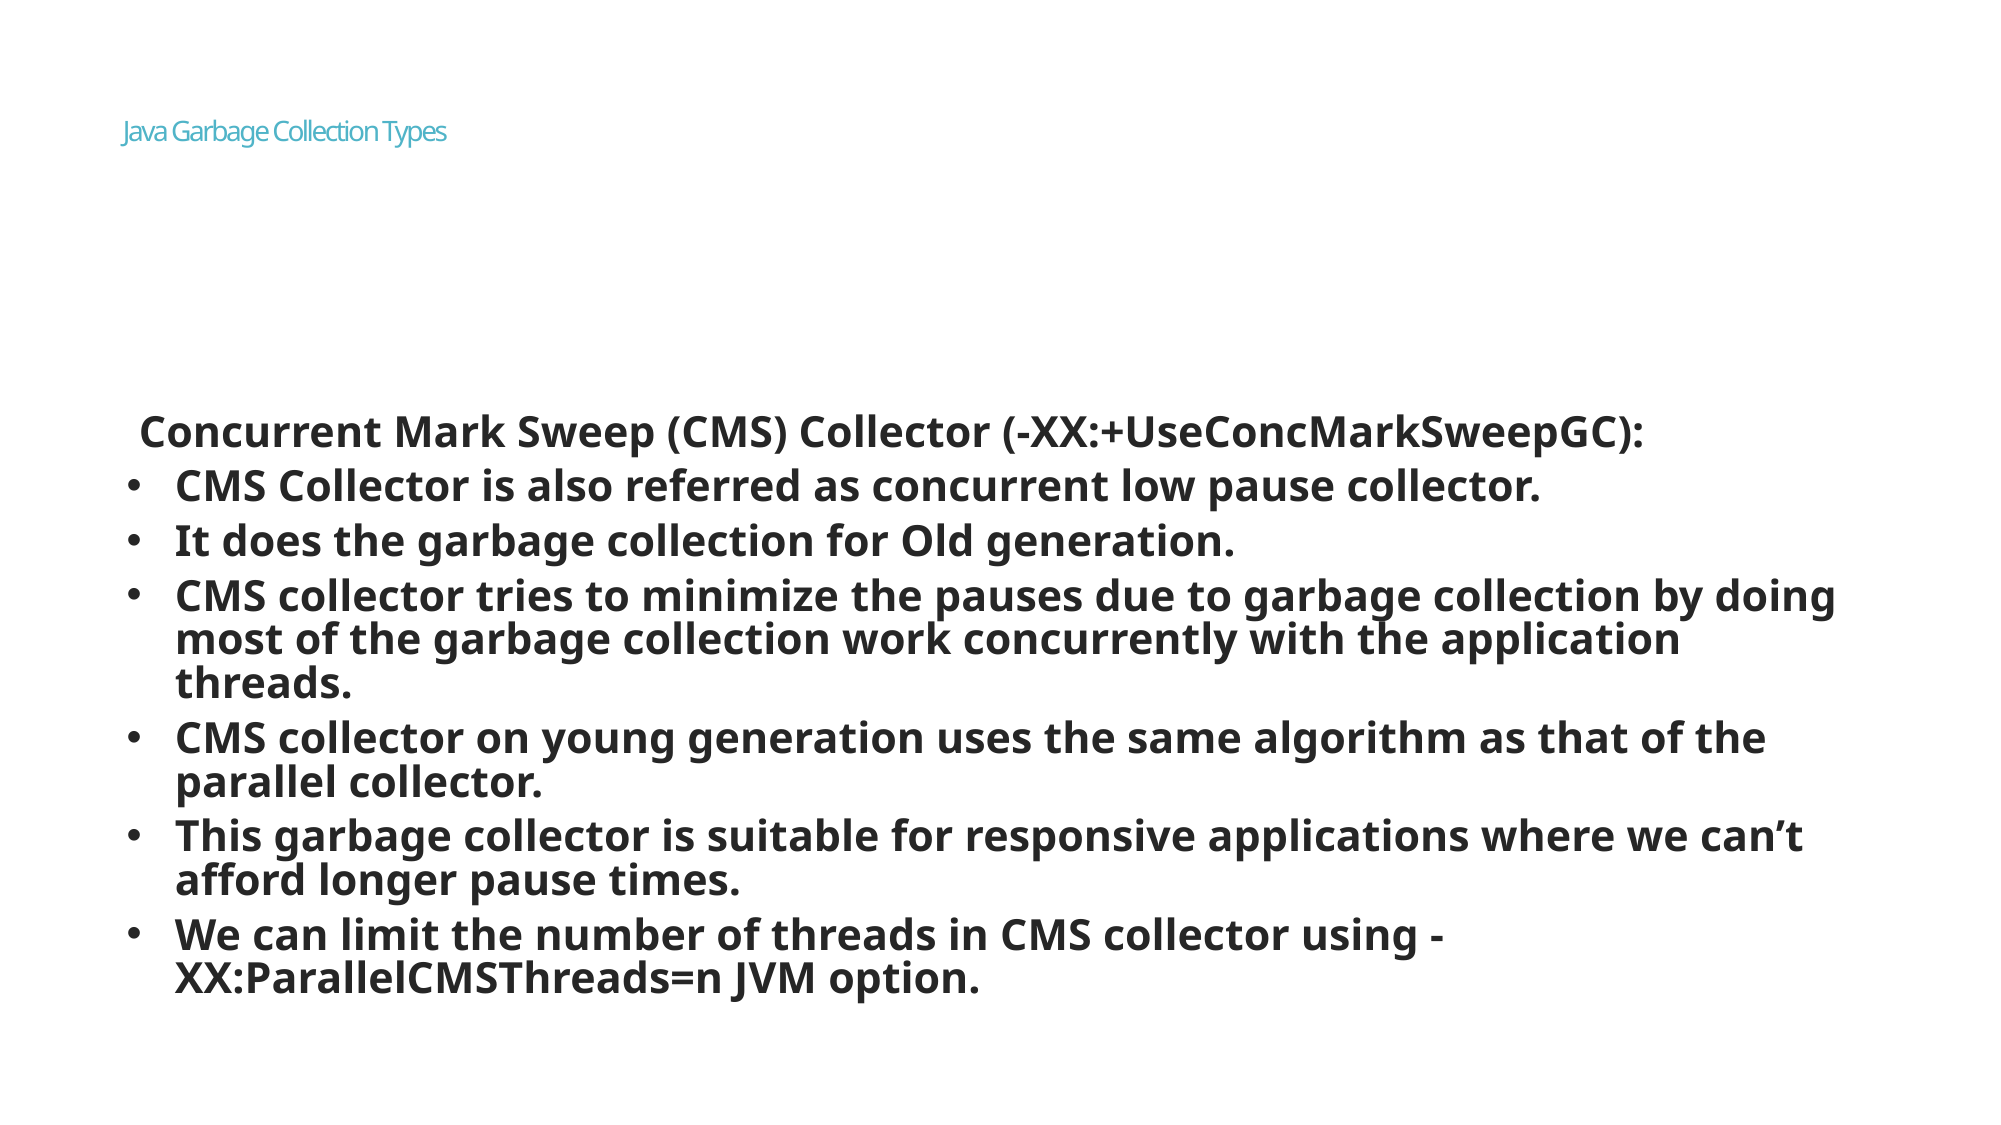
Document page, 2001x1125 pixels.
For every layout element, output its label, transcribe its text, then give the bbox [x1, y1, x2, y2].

list Concurrent Mark Sweep (CMS) Collector (-XX:+UseConcMarkSweepGC): CMS Collector is also referred as concurrent low pause collector. It does the garbage collection for Old generation. CMS collector tries to minimize the pauses due to garbage collection by doing most of the garbage collection work concurrently with the application threads. CMS collector on young generation uses the same algorithm as that of the parallel collector. This garbage collector is suitable for responsive applications where we can’t afford longer pause times. We can limit the number of threads in CMS collector using -XX:ParallelCMSThreads=n JVM option. [111, 329, 1876, 1015]
title Java Garbage Collection Types [107, 81, 1875, 189]
